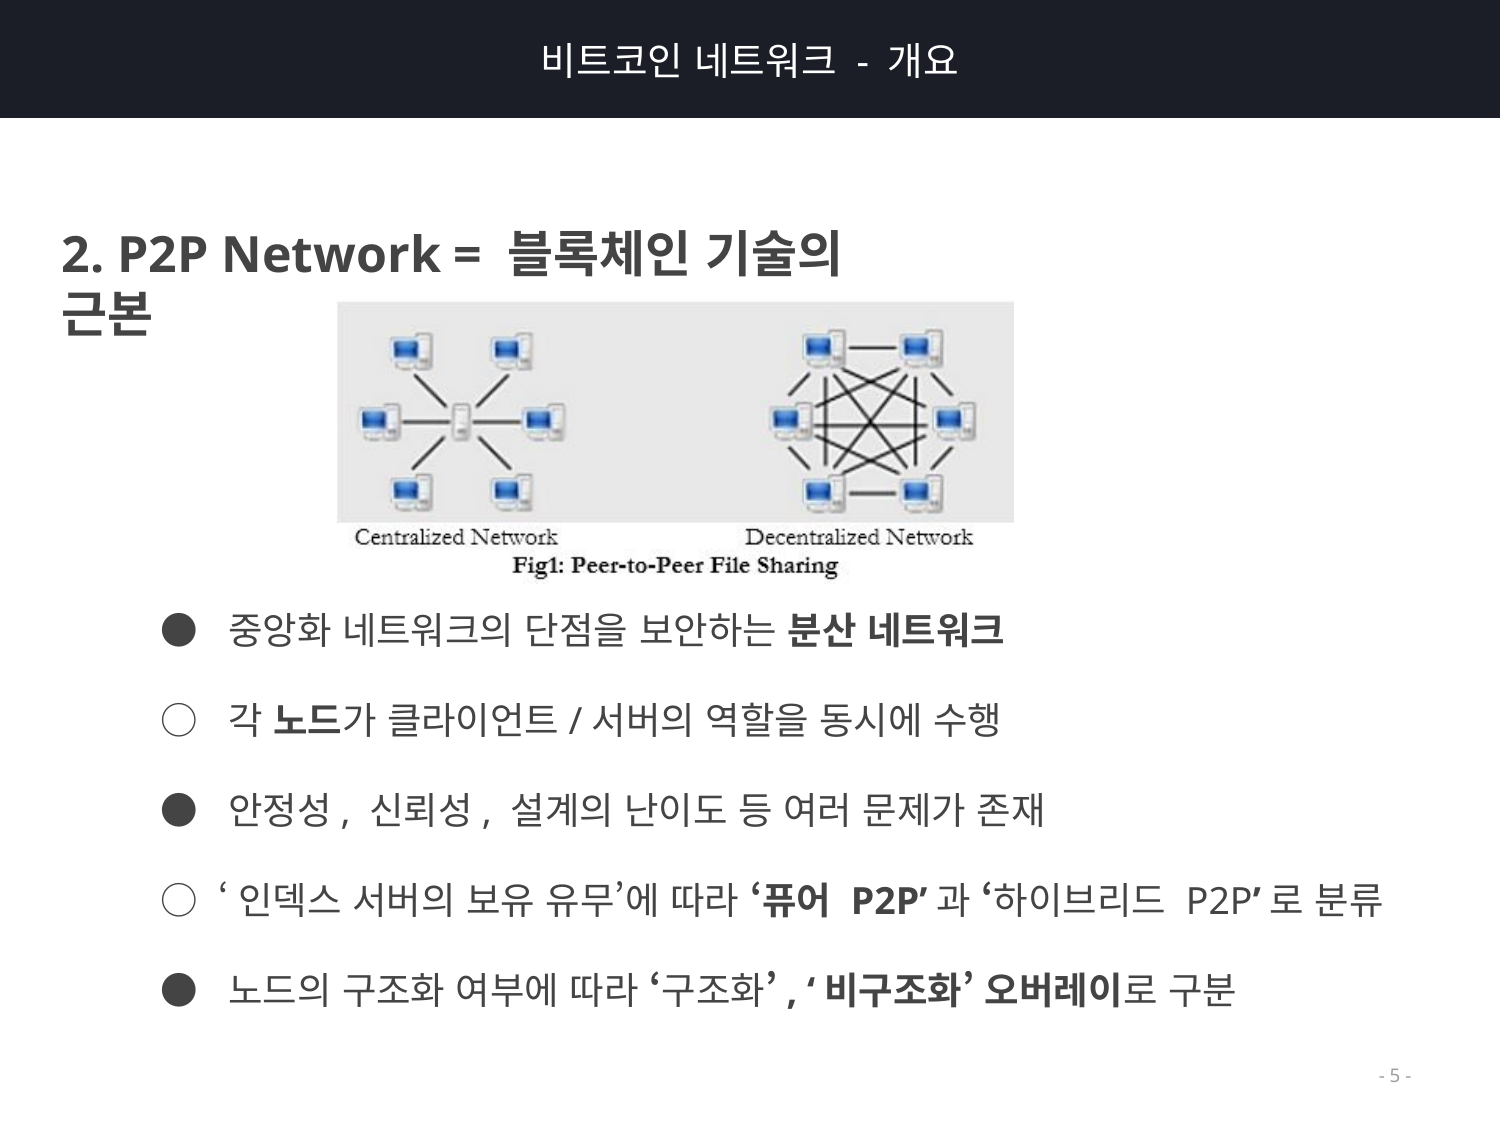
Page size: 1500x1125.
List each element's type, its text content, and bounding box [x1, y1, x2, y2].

picture [336, 299, 1014, 584]
title 비트코인 네트워크 - 개요 [0, 40, 1500, 84]
slide_number - 5 - [1073, 1061, 1412, 1092]
text_box 2. P2P Network = 블록체인 기술의 근본 [61, 222, 895, 343]
text_box ● 중앙화 네트워크의 단점을 보안하는 분산 네트워크 ○ 각 노드가 클라이언트/서버의 역할을 동시에 수행 ● 안정성, 신뢰성, 설계의 난이도 등 여러 문제가 존재 ○ ‘인덱스 서버의 보유 유무’에 따라 ‘퓨어 P2P’과 ‘하이브리드 P2P’로 분류 ● 노드의 구조화 여부에 따라 ‘구조화’, ‘비구조화’ 오버레이로 구분 [145, 599, 1412, 1020]
